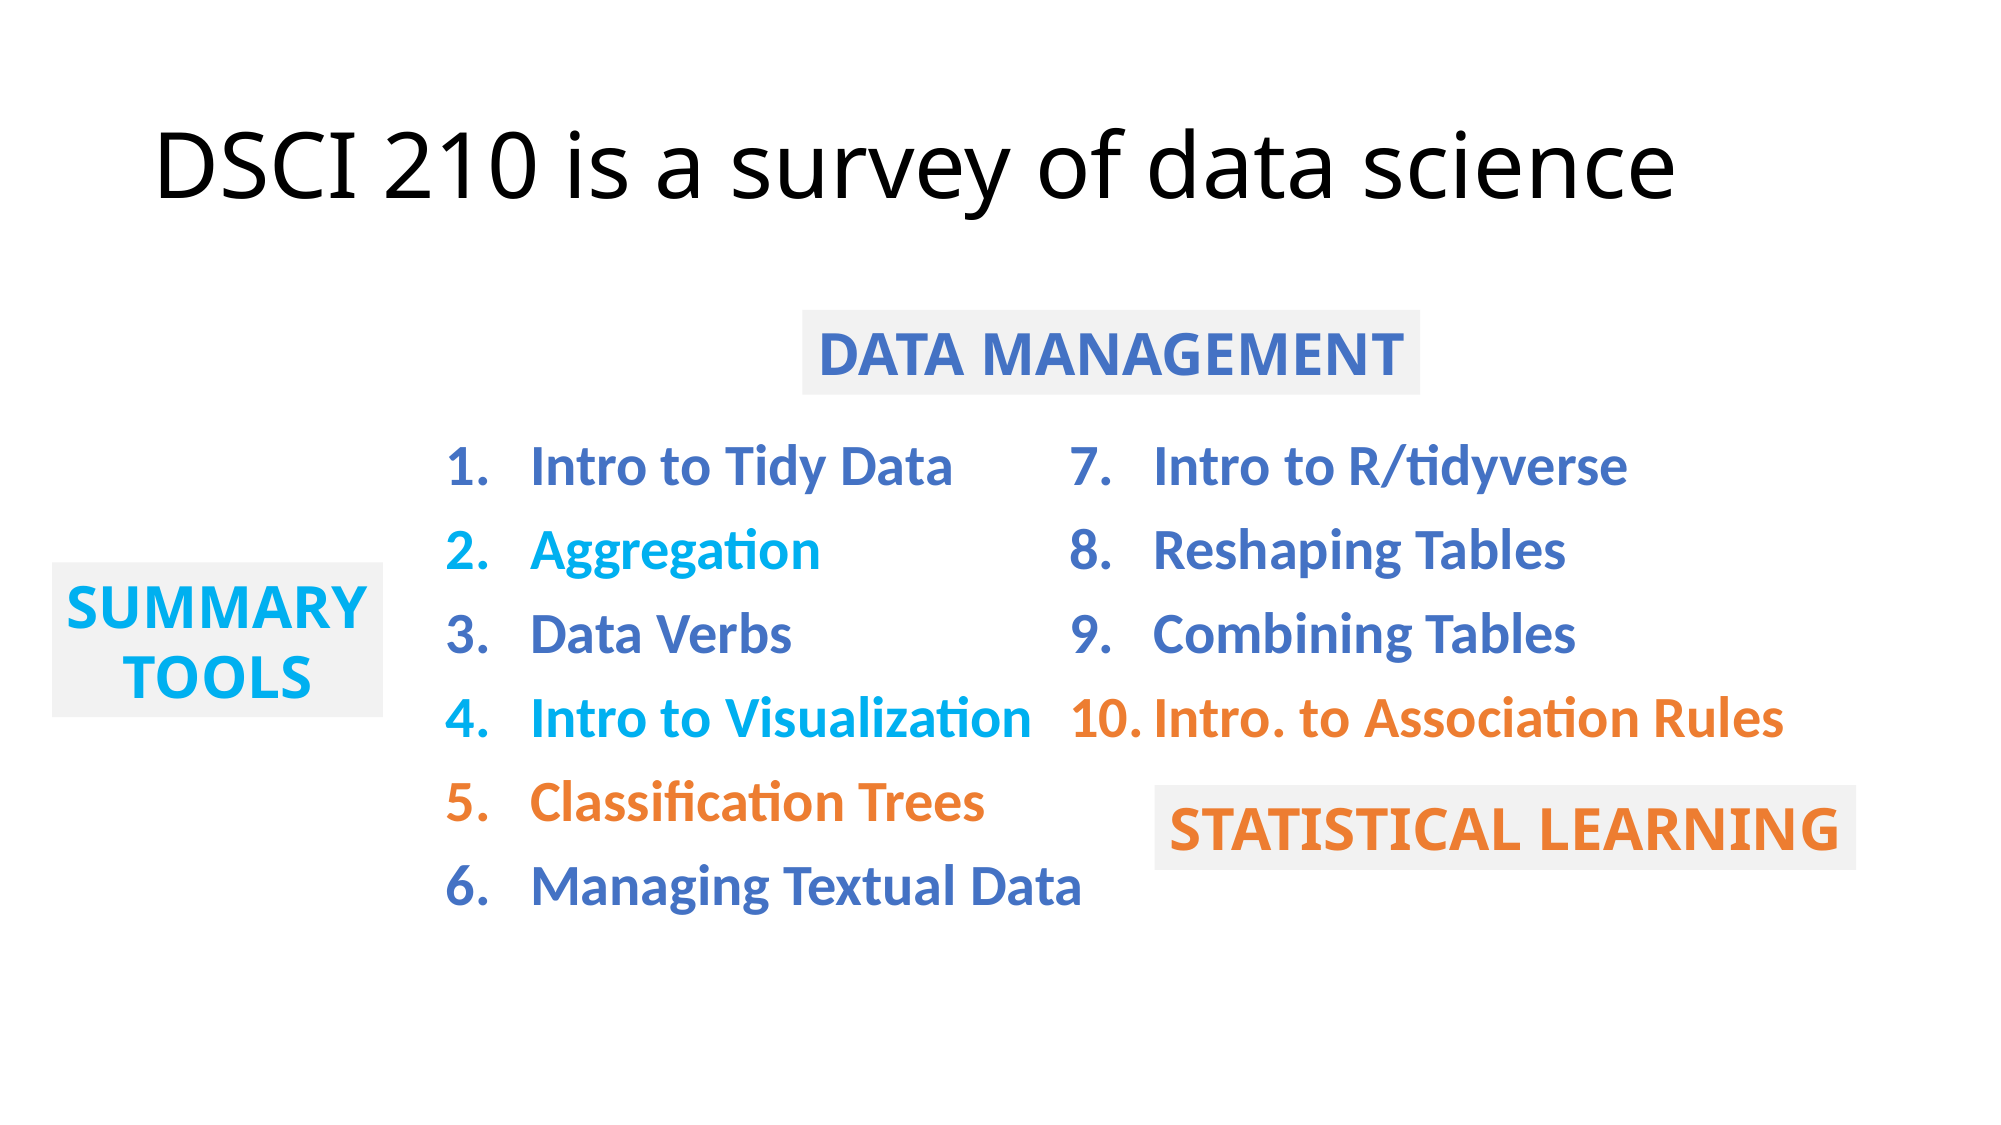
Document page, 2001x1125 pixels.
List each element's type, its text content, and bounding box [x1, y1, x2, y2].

title DSCI 210 is a survey of data science [137, 59, 1863, 278]
text_box STATISTICAL LEARNING [1154, 785, 1857, 870]
text_box Intro to Tidy Data Aggregation Data Verbs Intro to Visualization Classification Trees Managing Textual Data [430, 428, 1054, 1125]
text_box Intro to R/tidyverse Reshaping Tables Combining Tables Intro. to Association Rules [1054, 428, 1905, 1125]
text_box SUMMARY TOOLS [52, 562, 383, 718]
text_box DATA MANAGEMENT [802, 309, 1421, 395]
